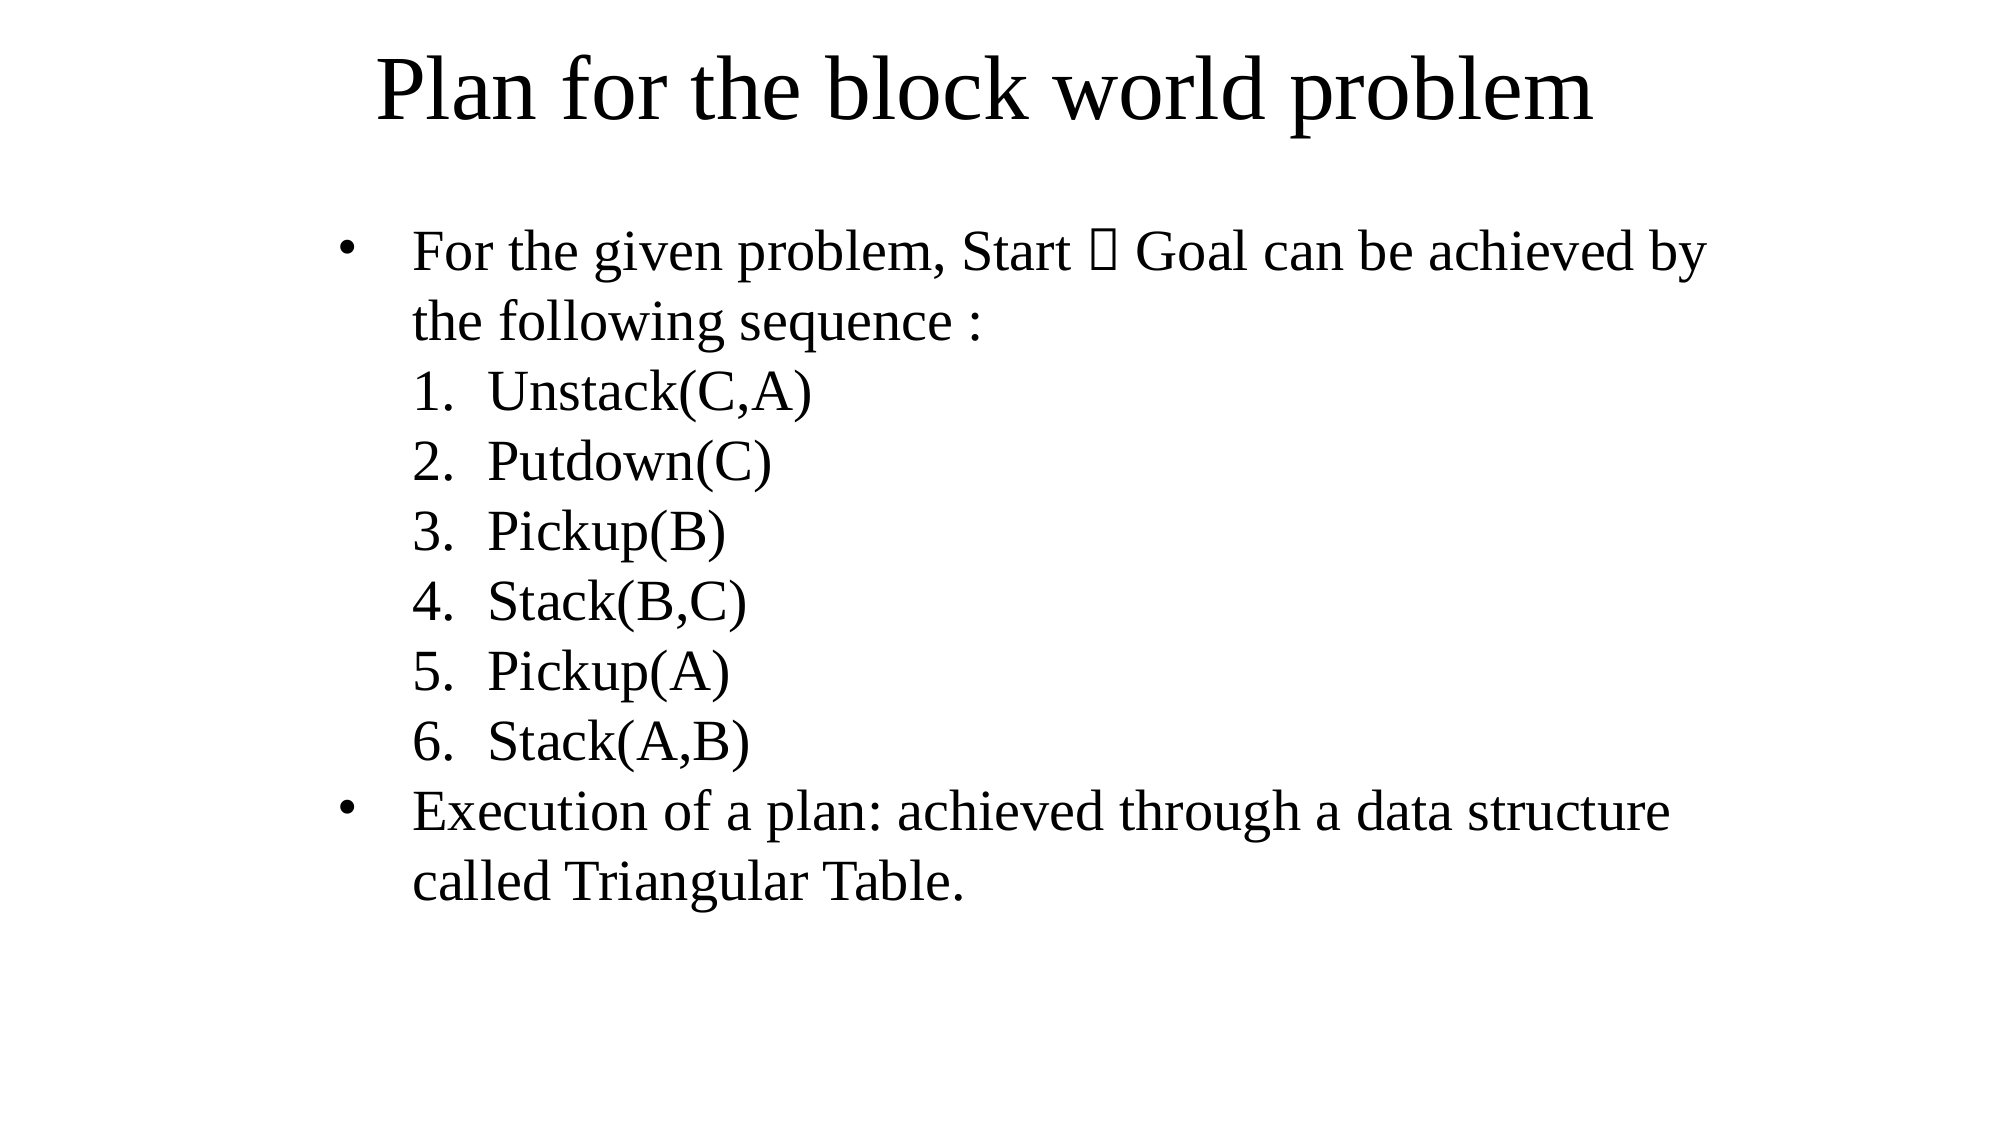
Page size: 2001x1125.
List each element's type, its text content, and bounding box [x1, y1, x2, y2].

text_box For the given problem, Start  Goal can be achieved by the following sequence : Unstack(C,A) Putdown(C) Pickup(B) Stack(B,C) Pickup(A) Stack(A,B) Execution of a plan: achieved through a data structure called Triangular Table. [337, 212, 1713, 913]
title Plan for the block world problem [375, 37, 1649, 175]
